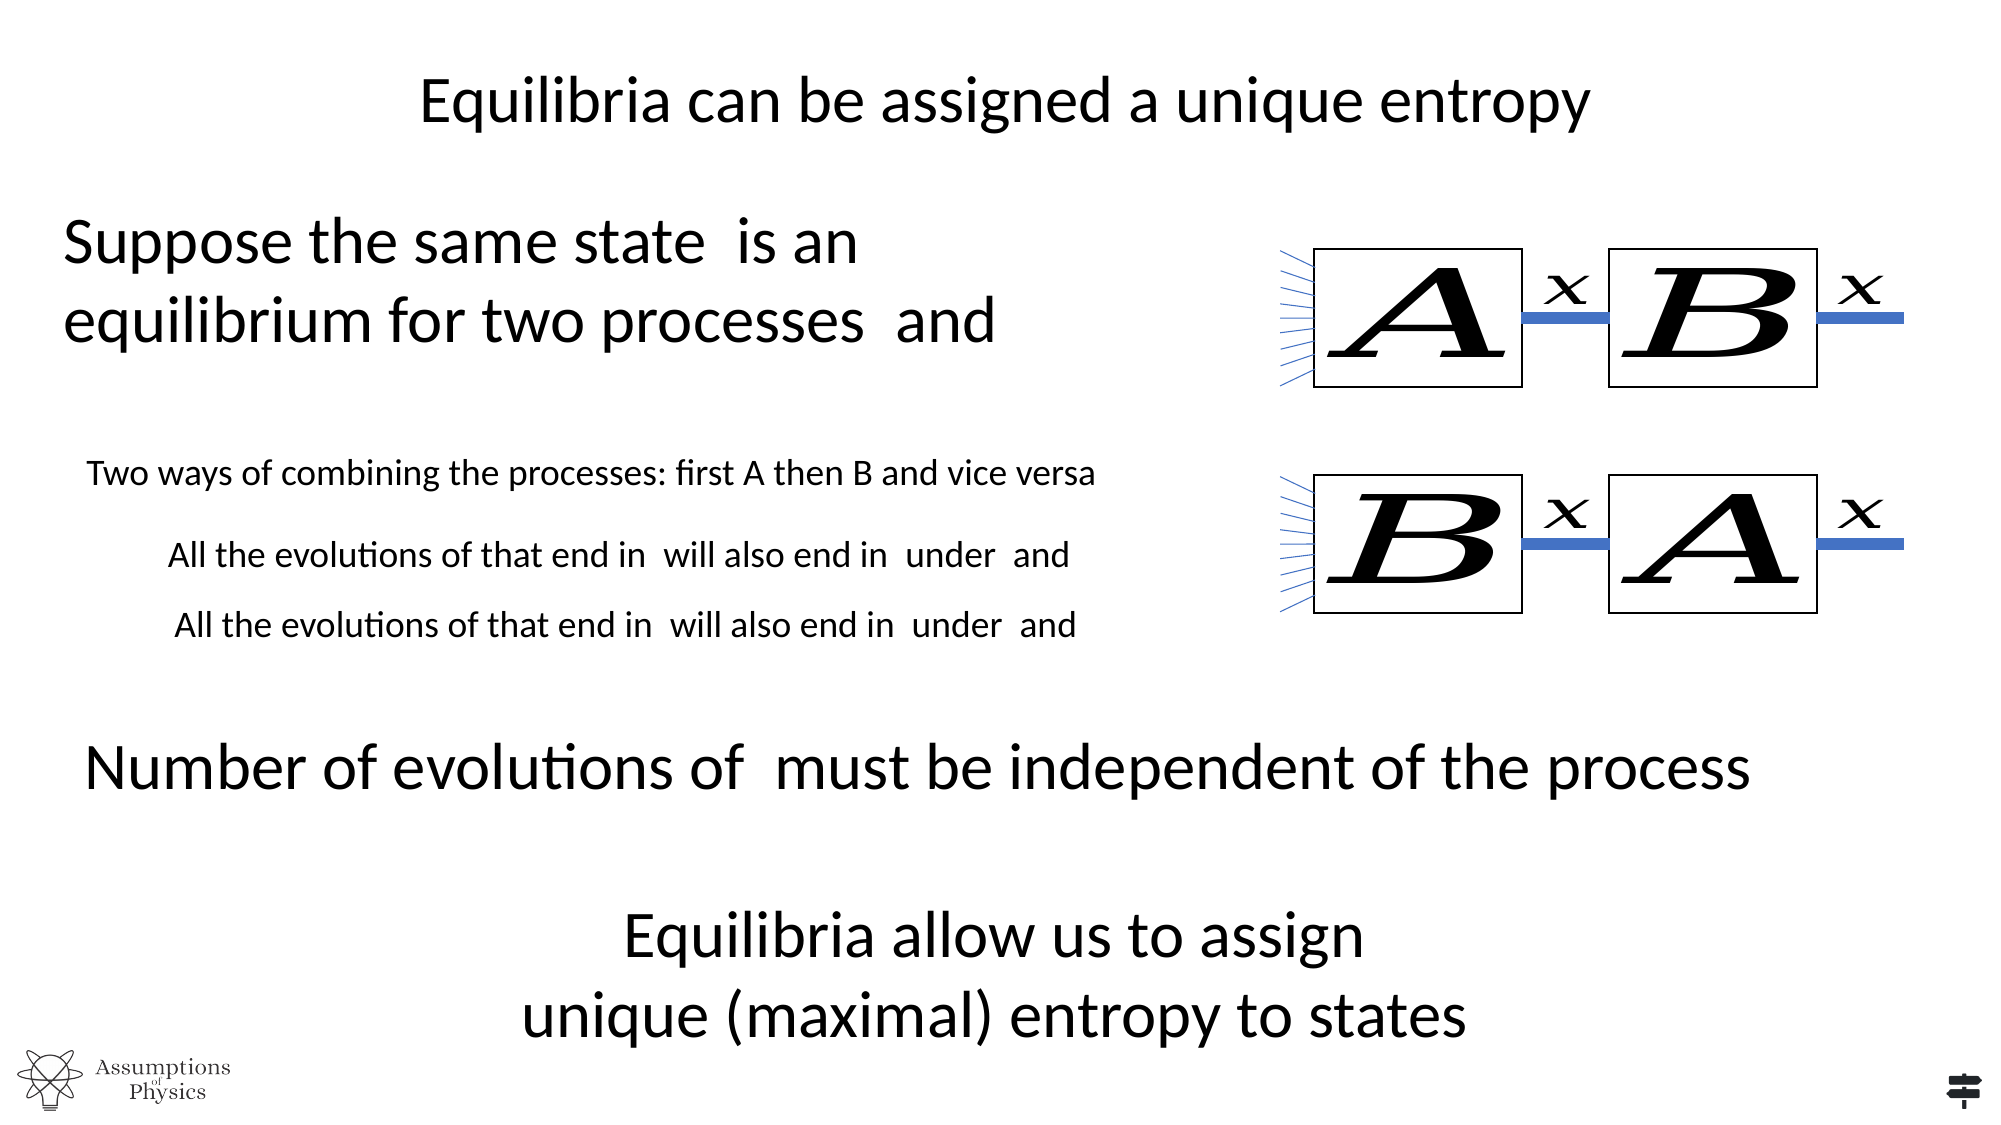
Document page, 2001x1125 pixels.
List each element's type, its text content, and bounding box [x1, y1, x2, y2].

text_box Two ways of combining the processes: first A then B and vice versa [71, 440, 1113, 501]
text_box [1279, 250, 1316, 319]
text_box Equilibria allow us to assign unique (maximal) entropy to states [35, 883, 1955, 1059]
picture [17, 1050, 83, 1111]
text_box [1279, 328, 1316, 386]
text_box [1279, 554, 1316, 612]
picture [1945, 1072, 1983, 1110]
text_box Equilibria can be assigned a unique entropy [41, 48, 1972, 144]
picture [95, 1059, 230, 1104]
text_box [1279, 476, 1316, 544]
